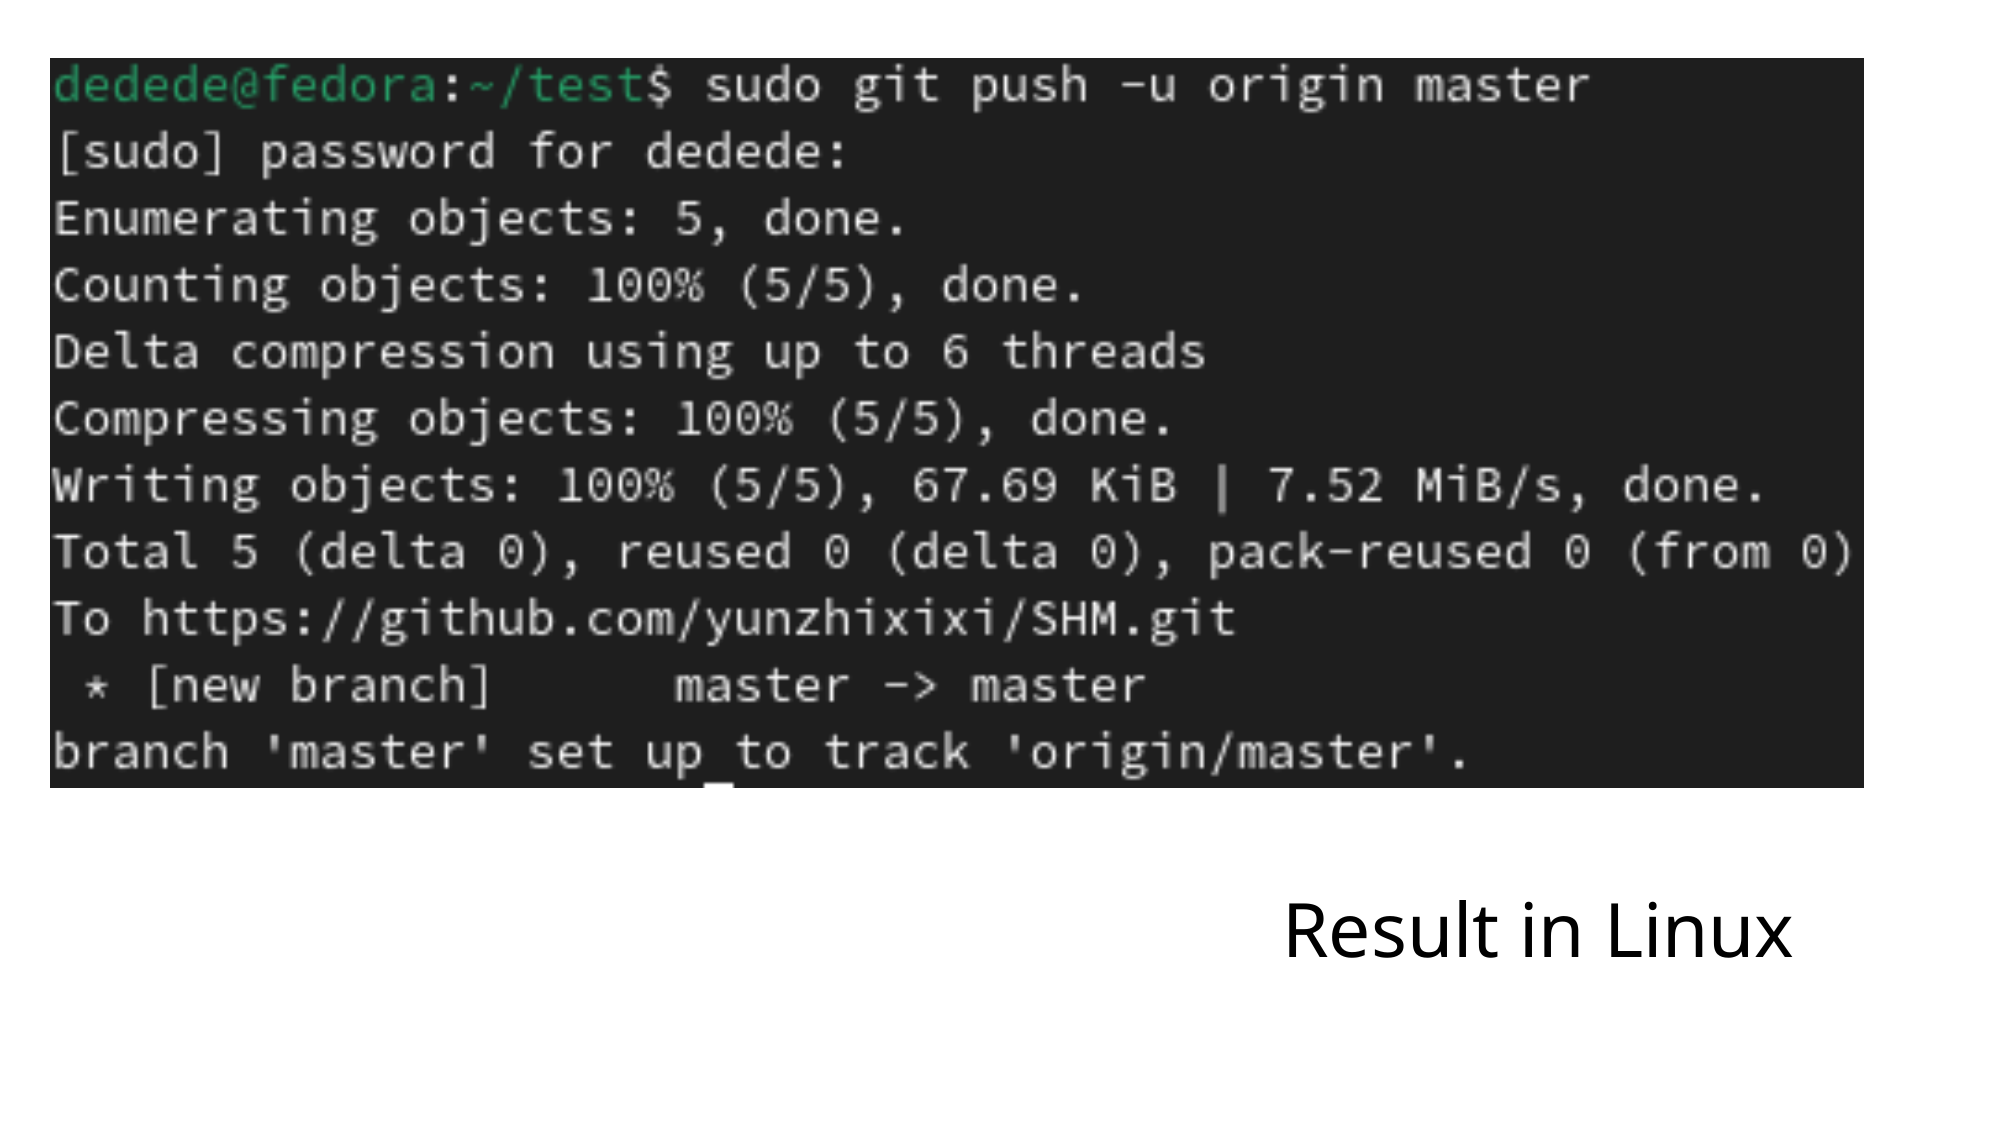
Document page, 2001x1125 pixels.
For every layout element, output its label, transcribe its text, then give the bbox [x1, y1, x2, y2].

picture [49, 58, 1865, 789]
text_box Result in Linux [1100, 875, 1977, 981]
